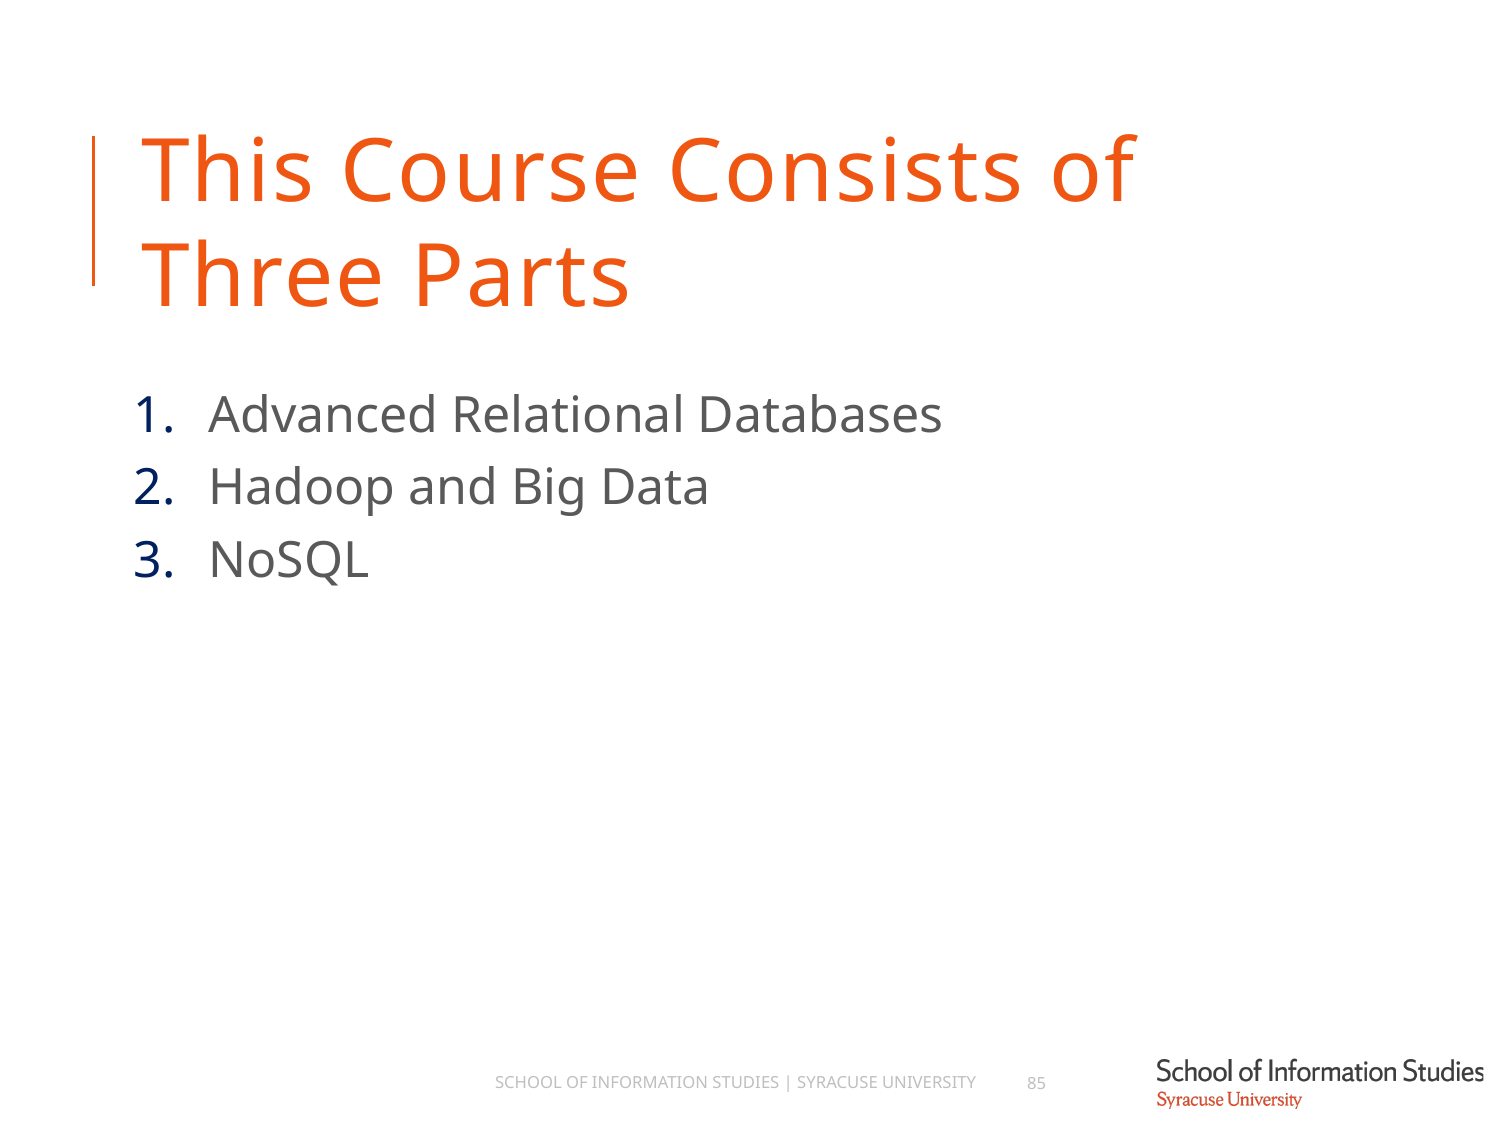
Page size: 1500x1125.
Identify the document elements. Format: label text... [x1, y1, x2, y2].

footer School of Information Studies | Syracuse University [283, 1061, 993, 1106]
title This Course Consists of Three Parts [126, 96, 1322, 342]
slide_number 85 [1012, 1061, 1149, 1107]
list Advanced Relational Databases Hadoop and Big Data NoSQL [126, 375, 1322, 1035]
